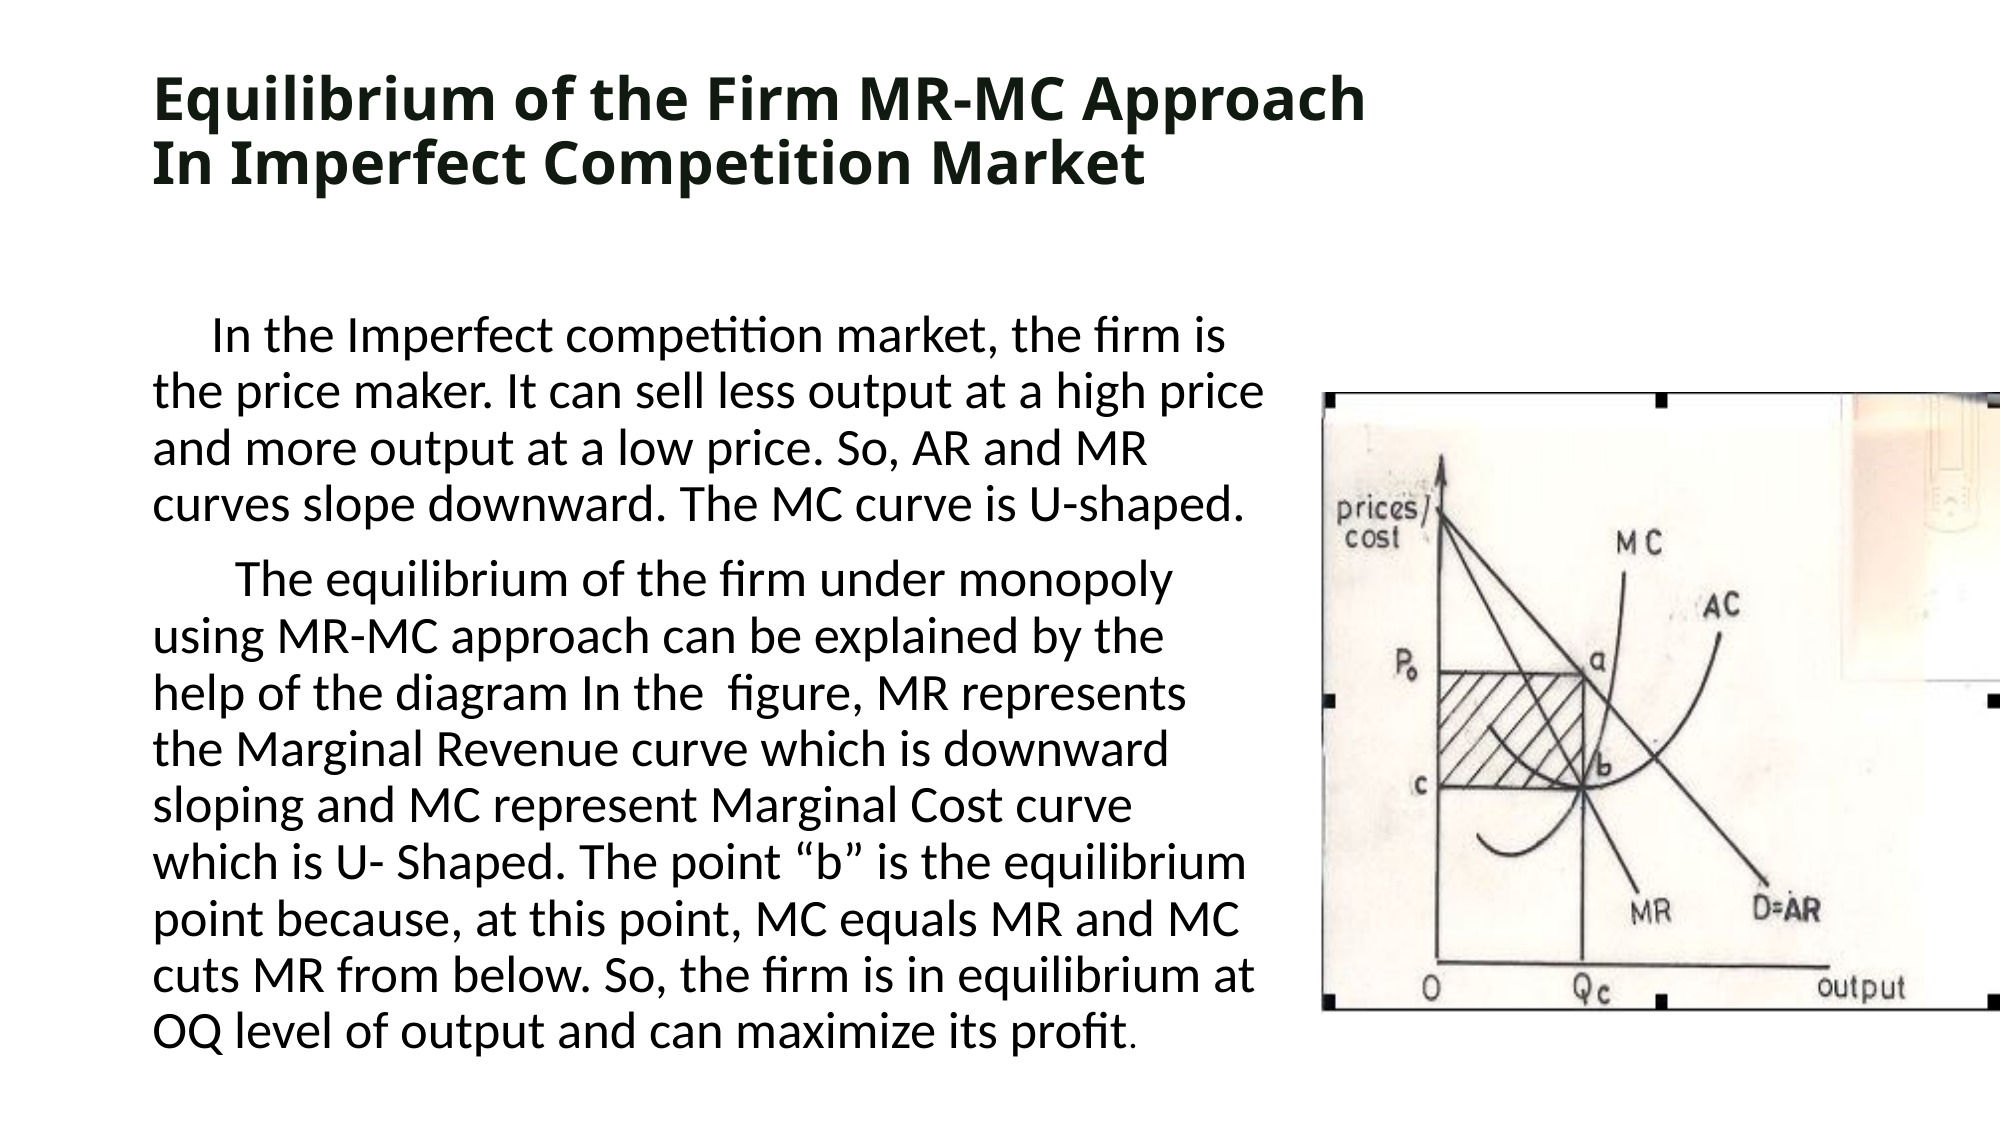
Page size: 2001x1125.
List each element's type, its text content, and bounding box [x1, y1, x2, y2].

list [1320, 392, 2000, 1015]
title Equilibrium of the Firm MR-MC Approach In Imperfect Competition Market [137, 59, 1863, 278]
list In the Imperfect competition market, the firm is the price maker. It can sell less output at a high price and more output at a low price. So, AR and MR curves slope downward. The MC curve is U-shaped. The equilibrium of the firm under monopoly using MR-MC approach can be explained by the help of the diagram In the figure, MR represents the Marginal Revenue curve which is downward sloping and MC represent Marginal Cost curve which is U- Shaped. The point “b” is the equilibrium point because, at this point, MC equals MR and MC cuts MR from below. So, the firm is in equilibrium at OQ level of output and can maximize its profit. [137, 299, 1285, 1125]
